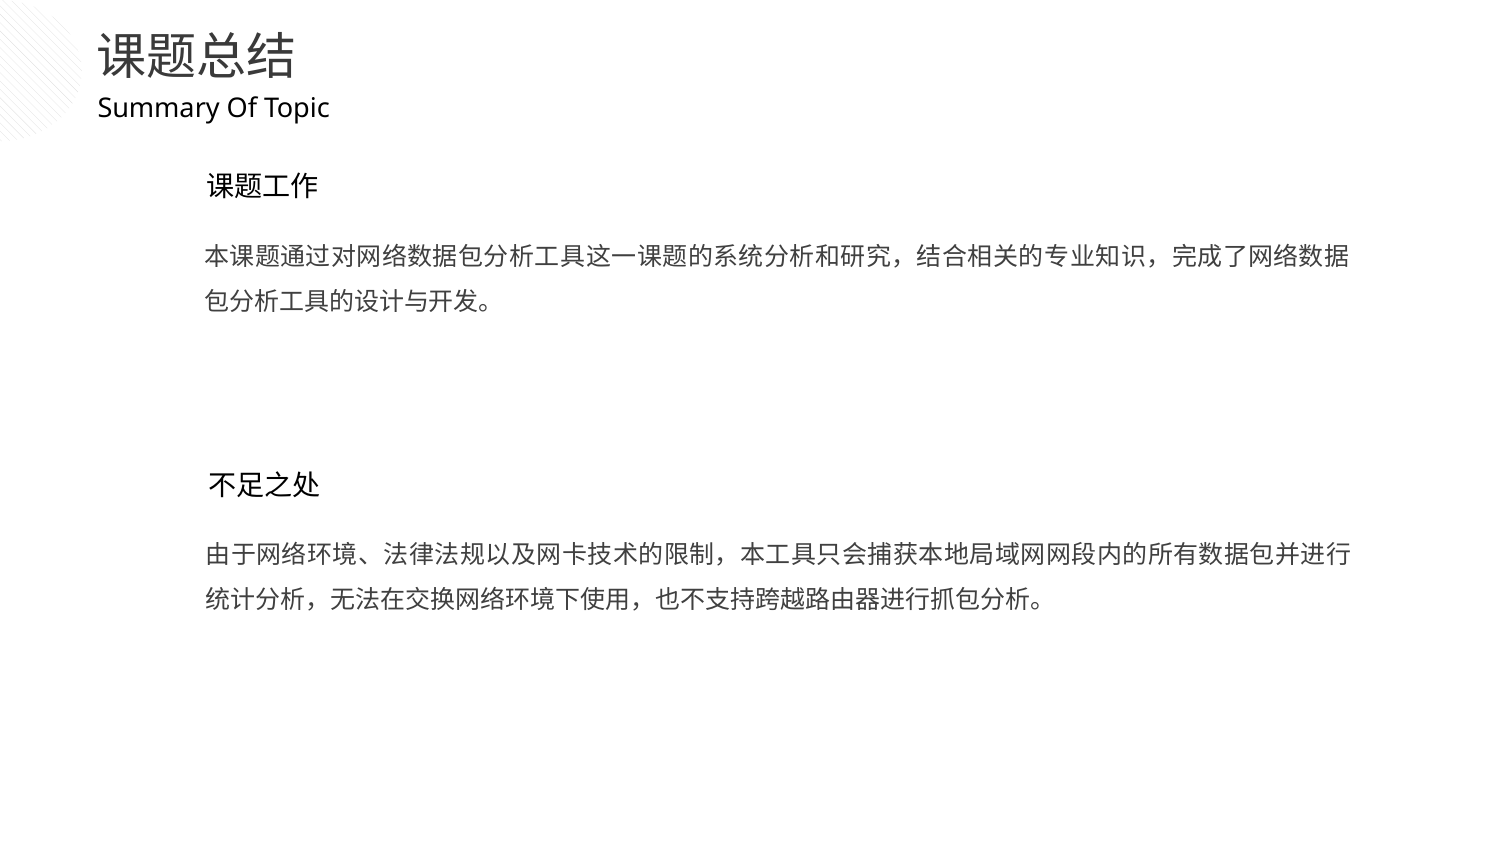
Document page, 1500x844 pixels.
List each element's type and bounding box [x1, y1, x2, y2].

text_box [0, 0, 431, 142]
text_box [190, 459, 1366, 618]
text_box [189, 161, 1365, 320]
